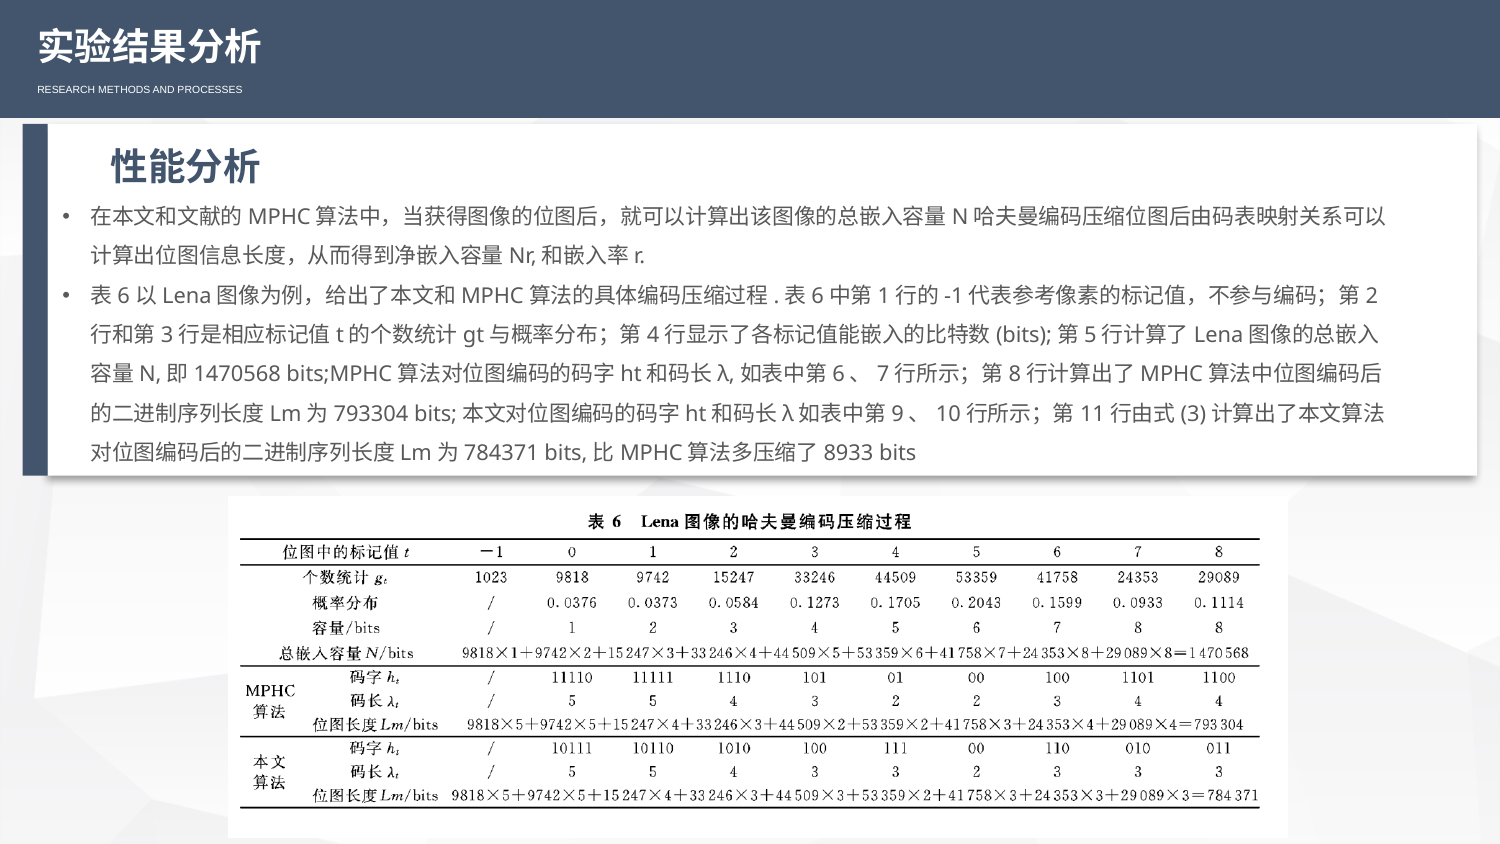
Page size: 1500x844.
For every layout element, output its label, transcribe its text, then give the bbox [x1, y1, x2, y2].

picture [0, 118, 1500, 844]
text_box RESEARCH METHODS AND PROCESSES [22, 75, 371, 104]
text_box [22, 123, 1478, 476]
text_box 实验结果分析 [22, 15, 278, 75]
